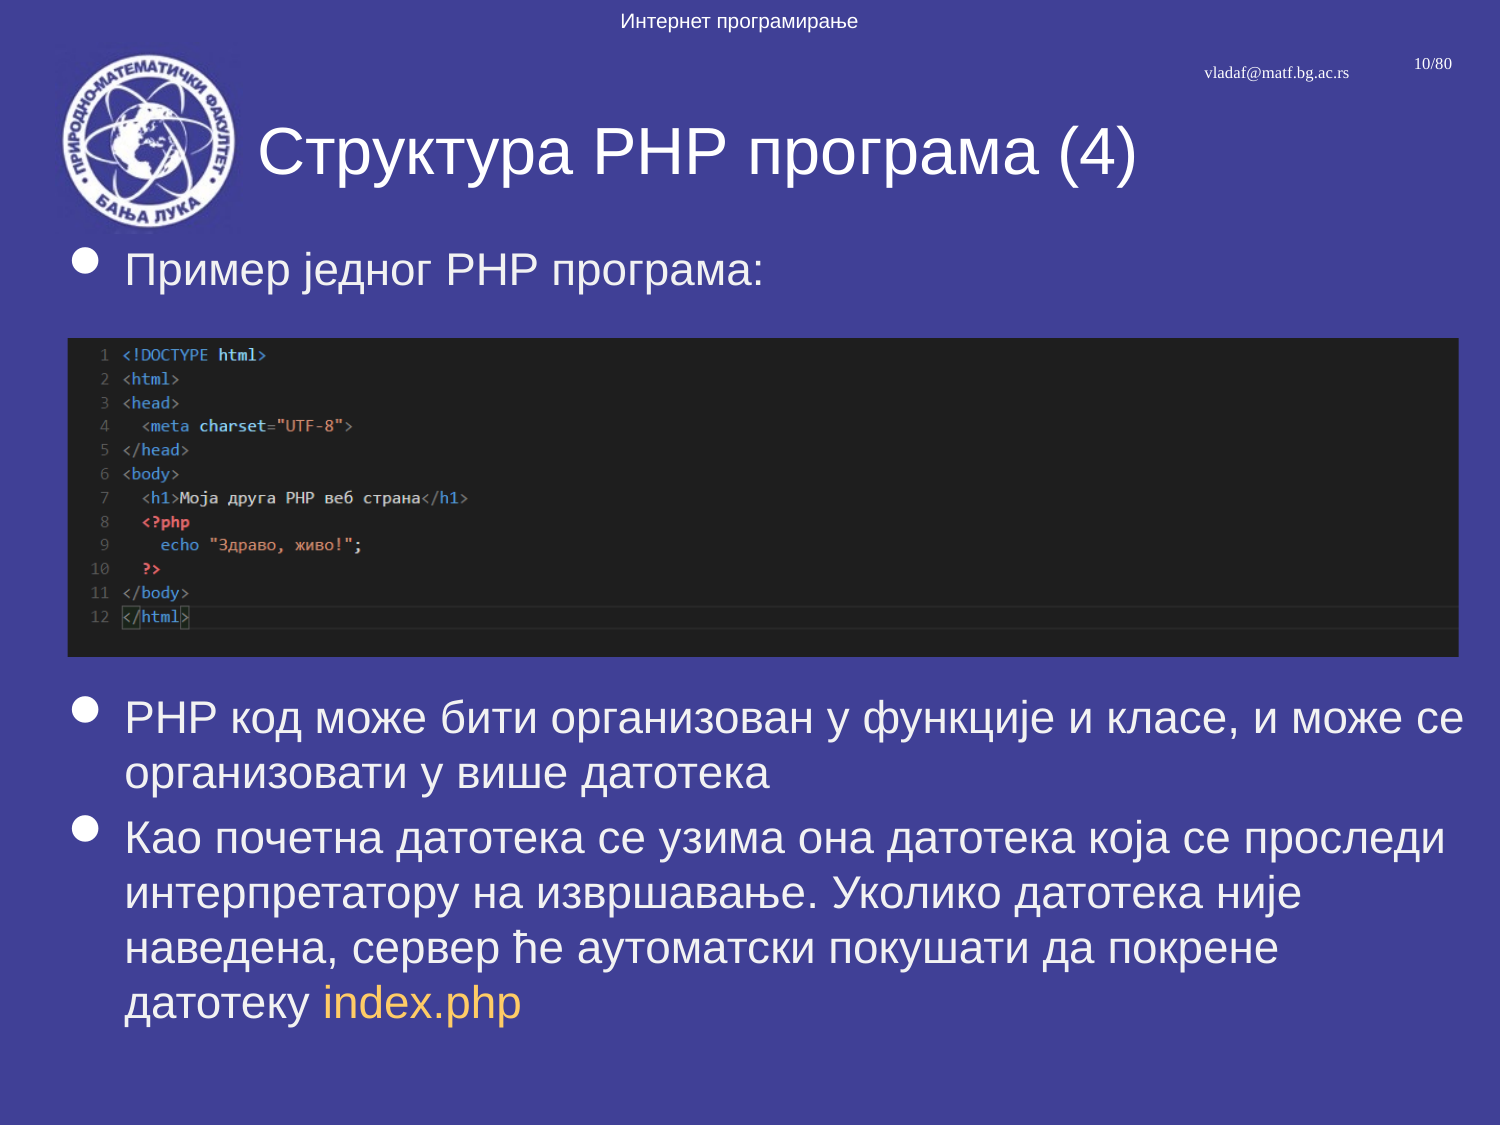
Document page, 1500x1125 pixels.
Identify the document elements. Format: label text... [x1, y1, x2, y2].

picture [55, 42, 243, 231]
list Пример једног PHP програма: PHP код може бити организован у функције и класе, и може се организовати у више датотека Као почетна датотека се узима она датотека која се проследи интерпретатору на извршавање. Уколико датотека није наведена, сервер ће аутоматски покушати да покрене датотеку index.php [53, 231, 1483, 588]
picture [67, 337, 1459, 658]
title Структура PHP програма (4) [242, 54, 1388, 231]
